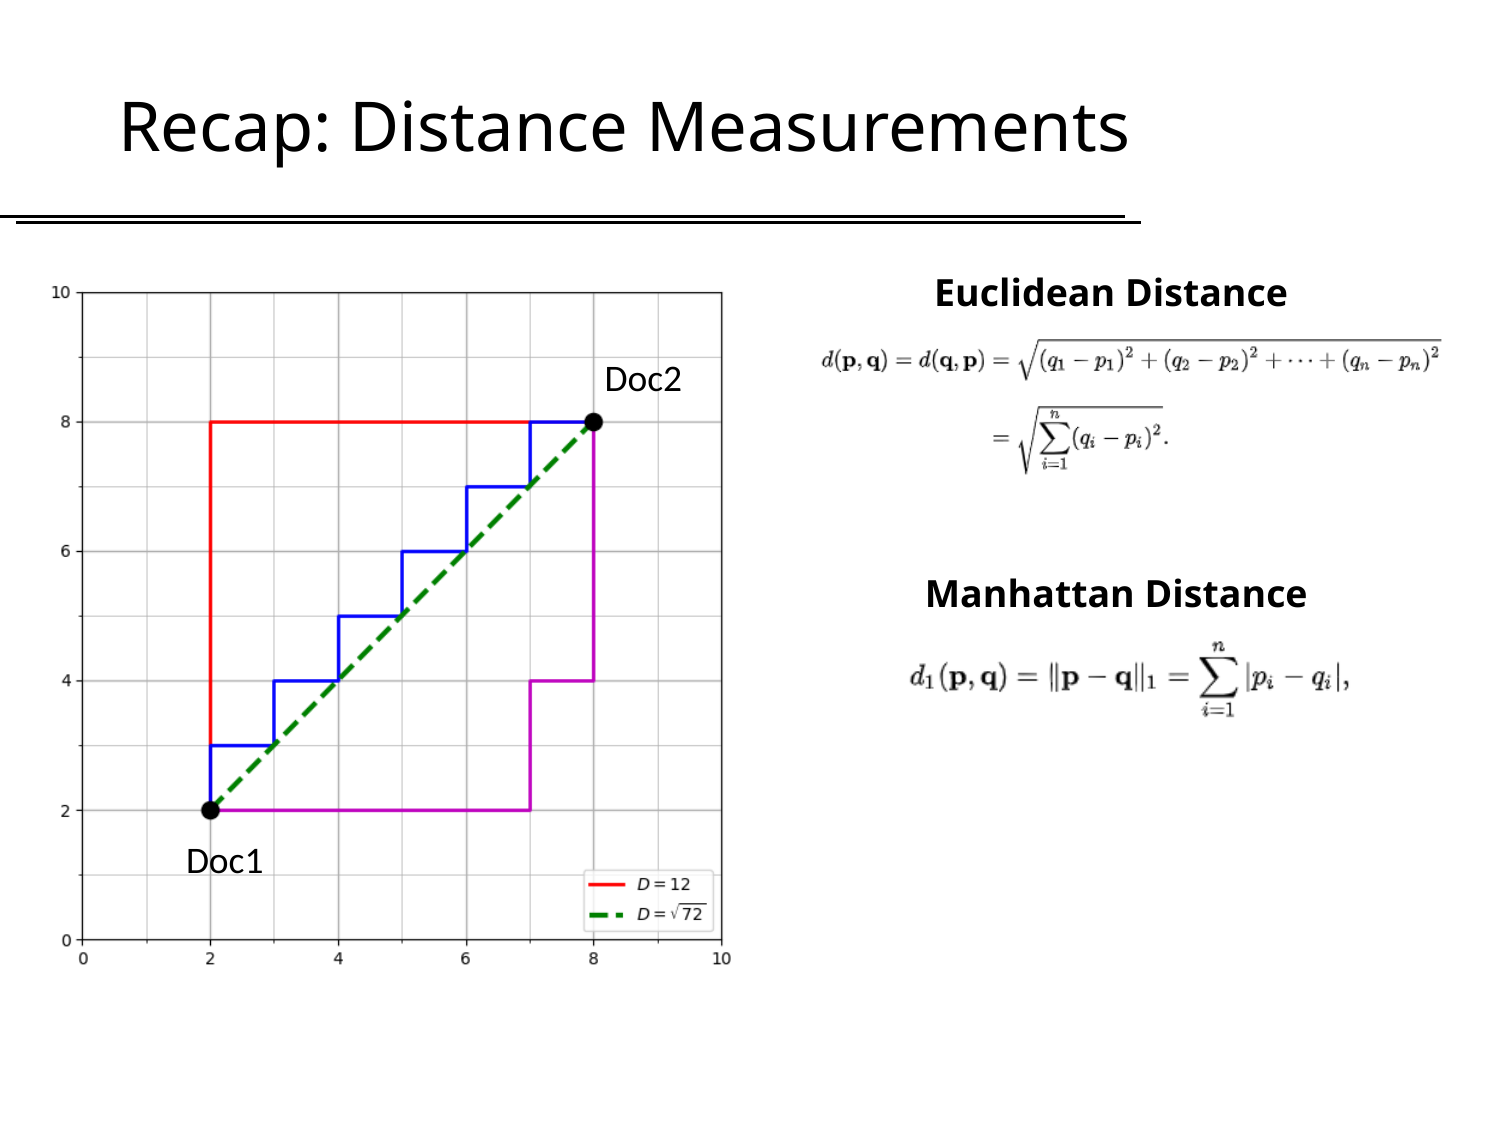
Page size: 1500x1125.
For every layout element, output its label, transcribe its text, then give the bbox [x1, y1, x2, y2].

text_box Manhattan Distance [910, 562, 1323, 623]
picture [806, 321, 1456, 494]
picture [890, 626, 1372, 733]
text_box Euclidean Distance [919, 261, 1304, 321]
title Recap: Distance Measurements [103, 59, 1397, 199]
picture [28, 267, 750, 980]
